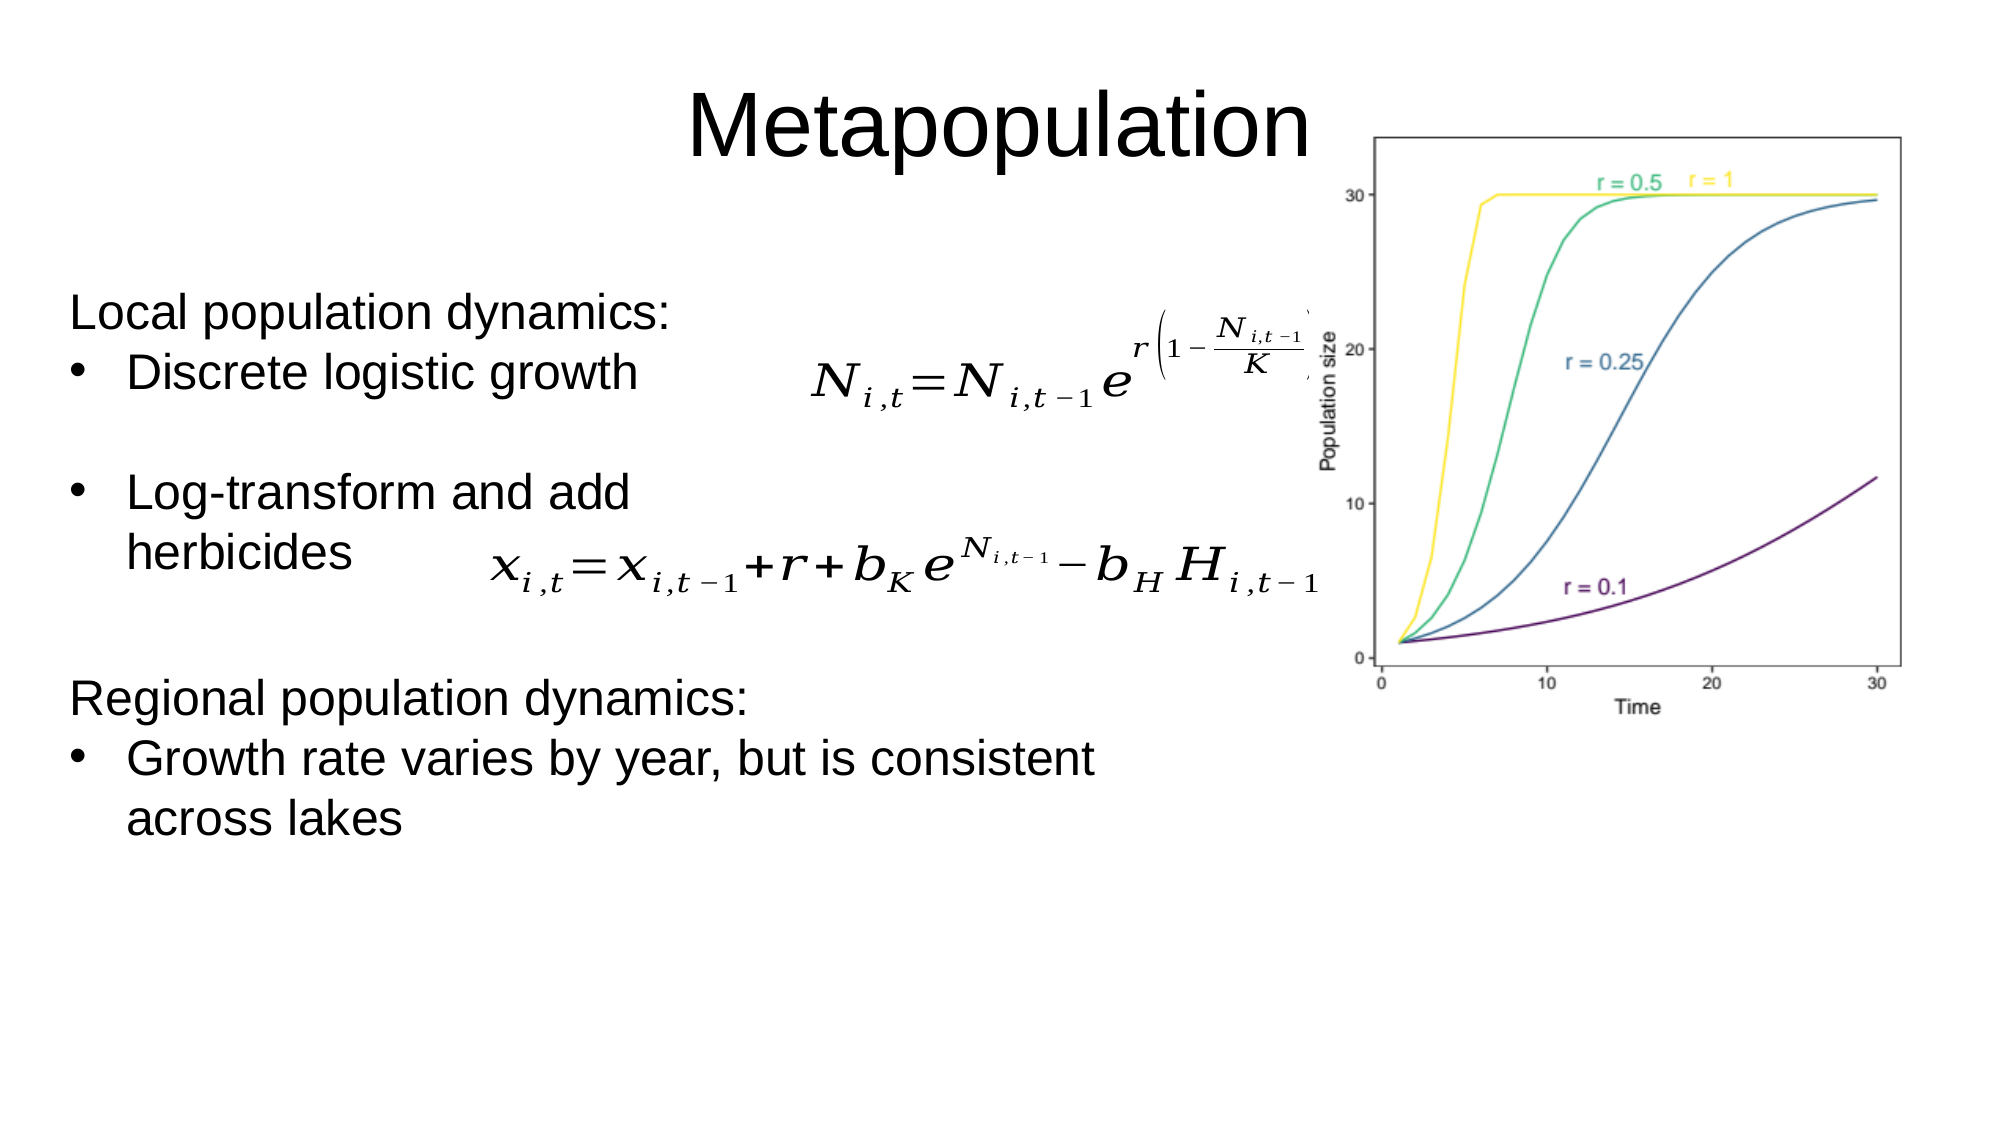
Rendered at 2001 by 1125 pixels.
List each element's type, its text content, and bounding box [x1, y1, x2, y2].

picture [1309, 126, 1910, 727]
text_box Local population dynamics: Discrete logistic growth Log-transform and add herbicides [55, 272, 856, 587]
text_box Metapopulation [137, 59, 1863, 193]
text_box Regional population dynamics: Growth rate varies by year, but is consistent across lakes [55, 658, 1132, 853]
